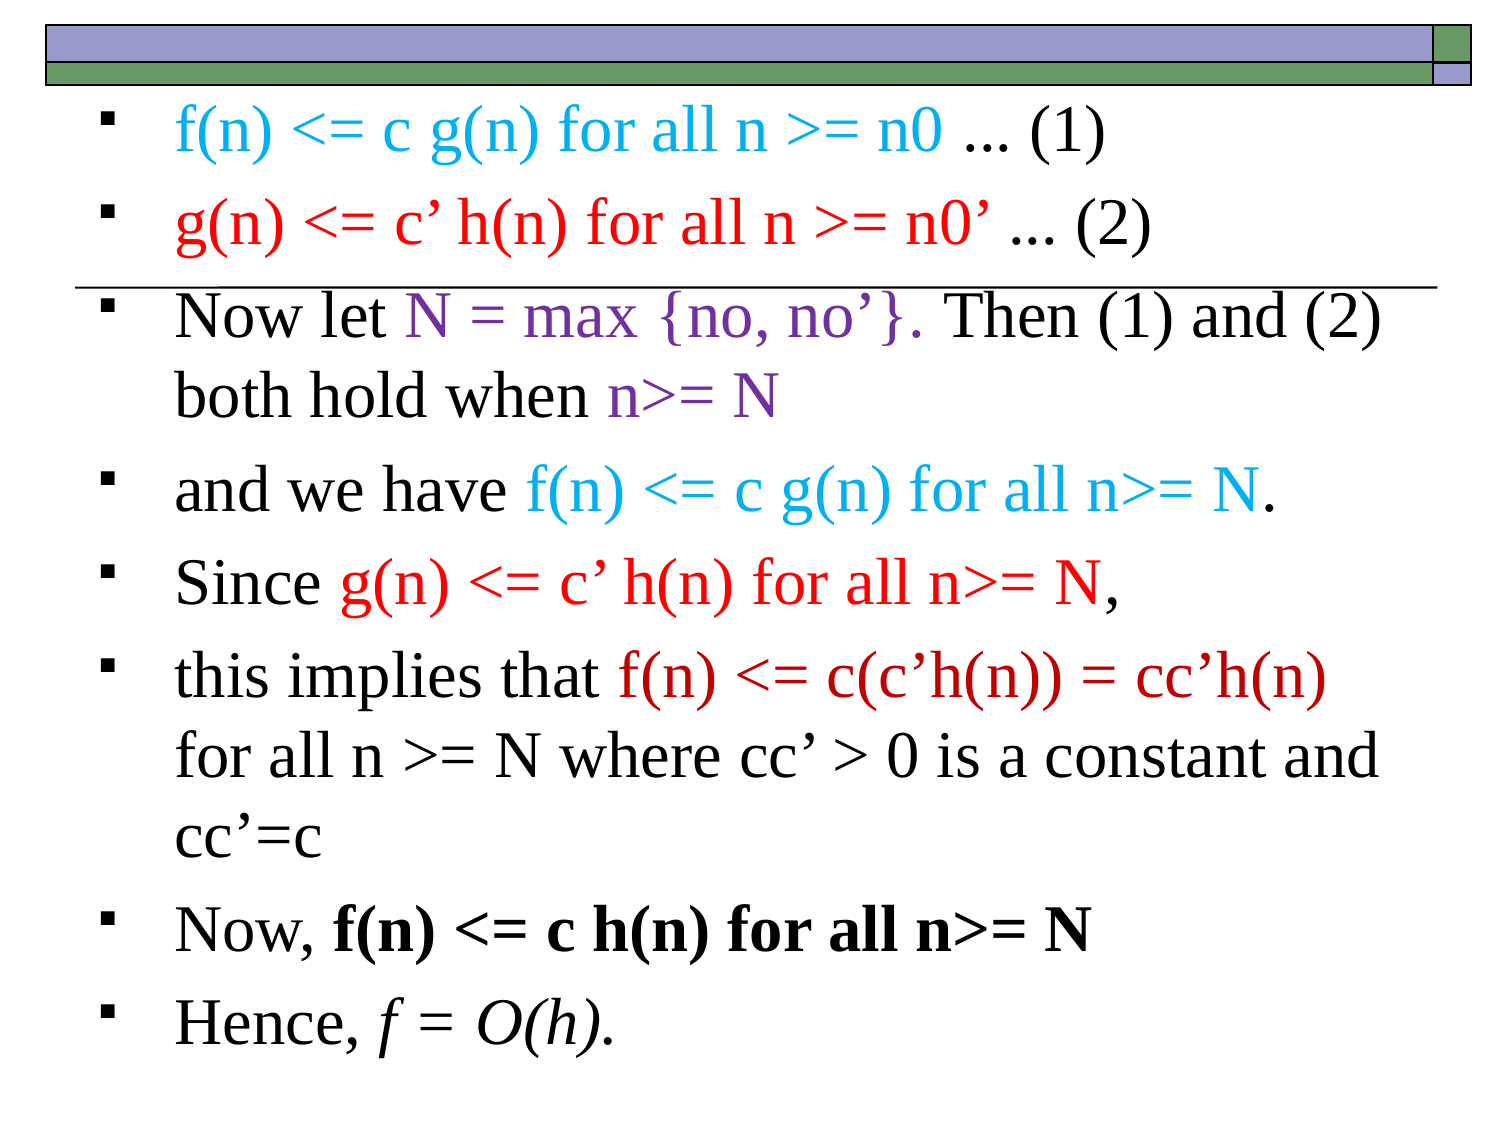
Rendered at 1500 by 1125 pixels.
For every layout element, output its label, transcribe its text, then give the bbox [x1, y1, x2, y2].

list f(n) <= c g(n) for all n >= n0 ... (1) g(n) <= c’ h(n) for all n >= n0’ ... (2) Now let N = max {no, no’}. Then (1) and (2) both hold when n>= N and we have f(n) <= c g(n) for all n>= N. Since g(n) <= c’ h(n) for all n>= N, this implies that f(n) <= c(c’h(n)) = cc’h(n) for all n >= N where cc’ > 0 is a constant and cc’=c Now, f(n) <= c h(n) for all n>= N Hence, f = O(h). [81, 76, 1433, 1020]
